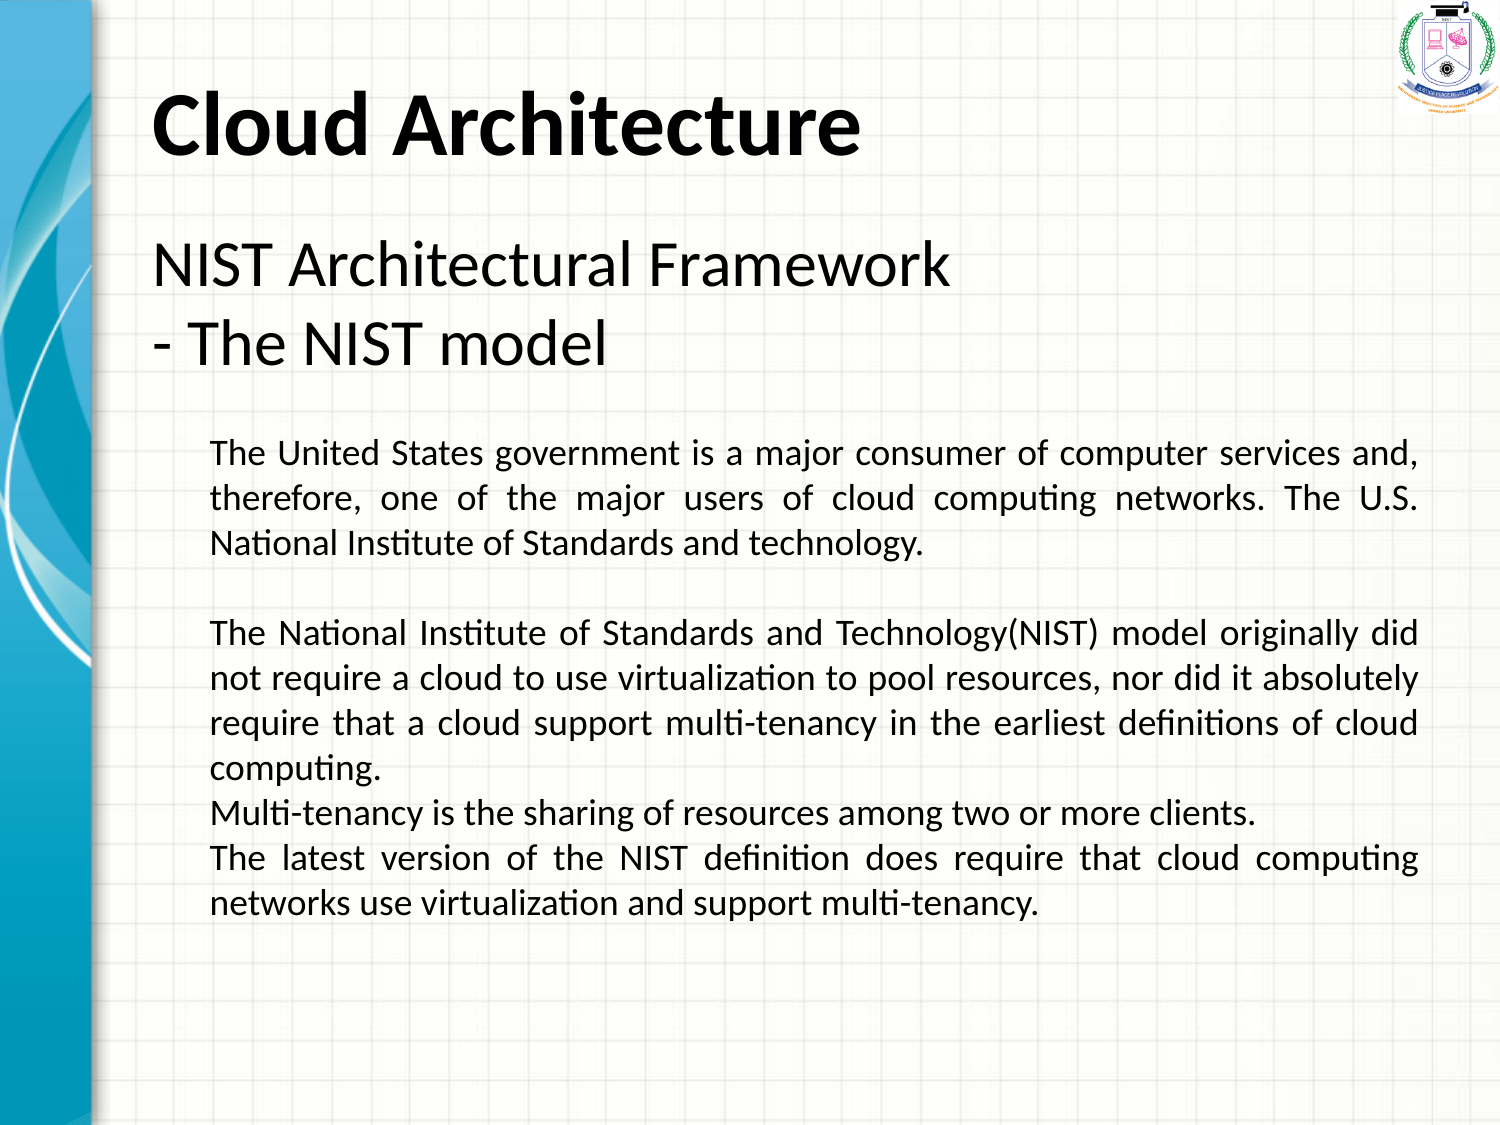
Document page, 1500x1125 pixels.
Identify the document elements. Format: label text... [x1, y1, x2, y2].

title Cloud Architecture [138, 24, 988, 212]
picture [0, 0, 1500, 1125]
list NIST Architectural Framework - The NIST model [137, 212, 1000, 388]
text_box The United States government is a major consumer of computer services and, therefore, one of the major users of cloud computing networks. The U.S. National Institute of Standards and technology. The National Institute of Standards and Technology(NIST) model originally did not require a cloud to use virtualization to pool resources, nor did it absolutely require that a cloud support multi-tenancy in the earliest definitions of cloud computing. Multi-tenancy is the sharing of resources among two or more clients. The latest version of the NIST definition does require that cloud computing networks use virtualization and support multi-tenancy. [194, 420, 1435, 931]
